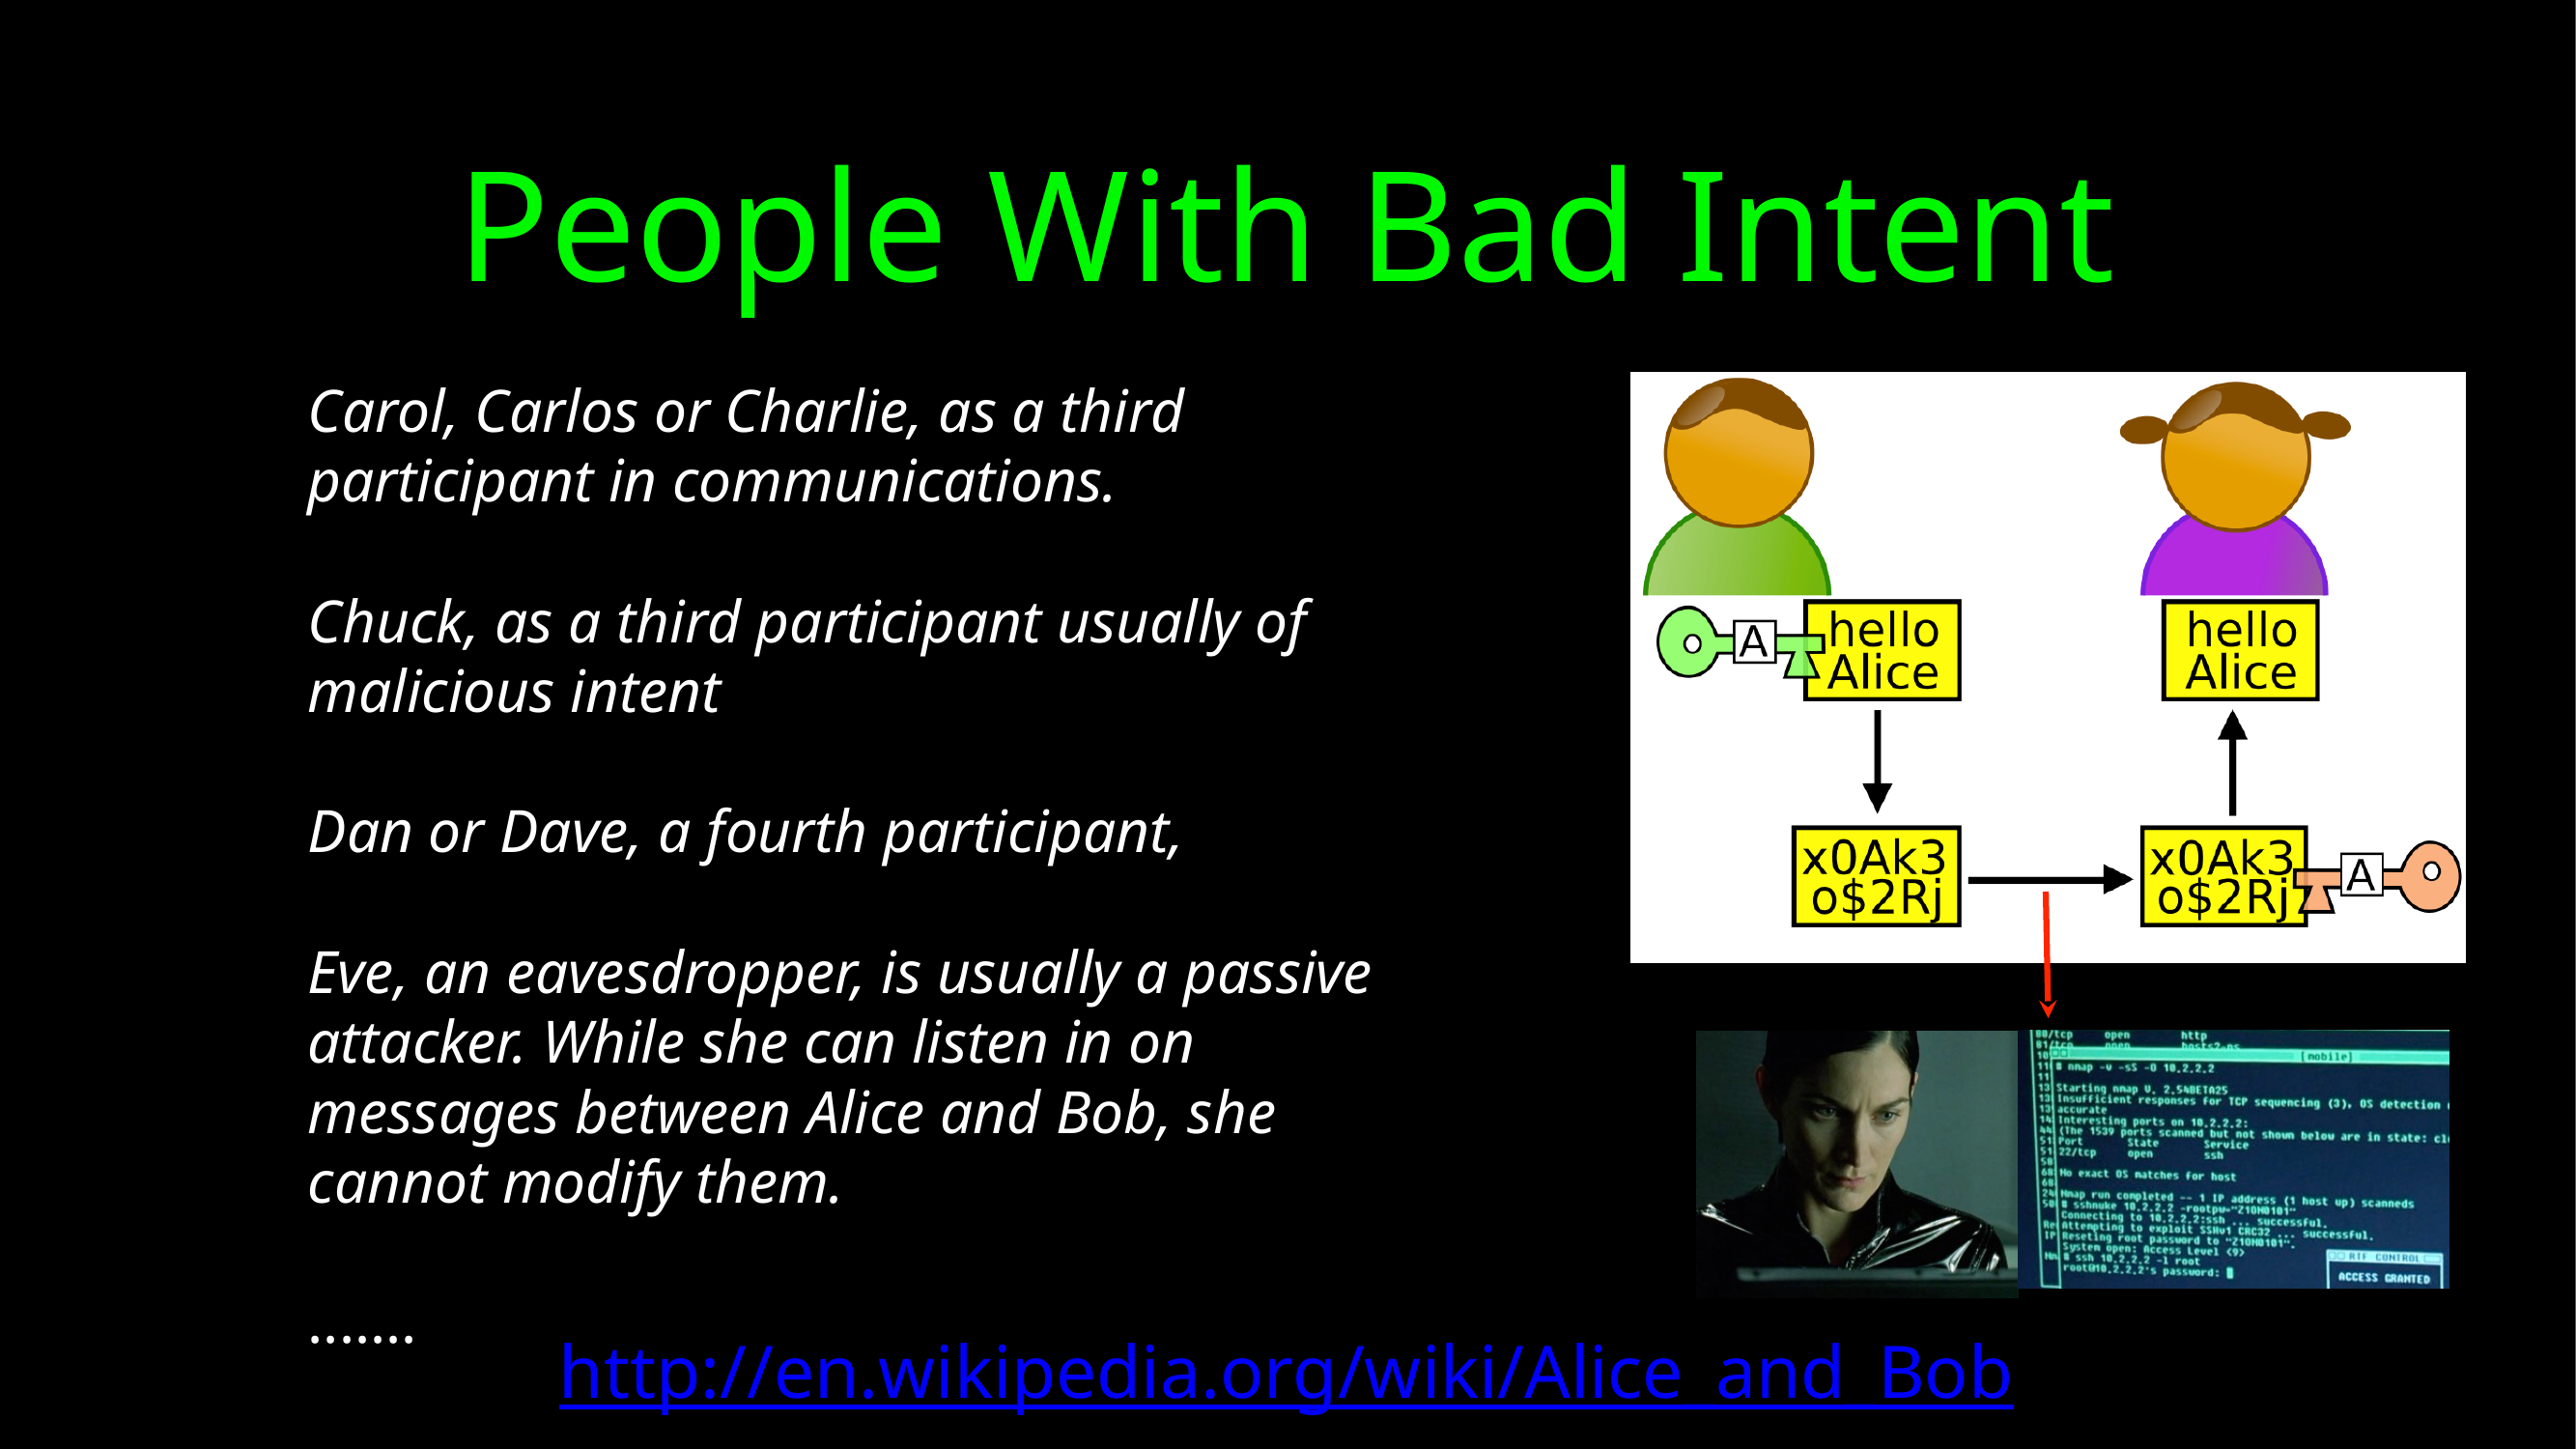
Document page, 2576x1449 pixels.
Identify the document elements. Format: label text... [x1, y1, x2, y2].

text_box http://en.wikipedia.org/wiki/Alice_and_Bob [551, 1318, 2023, 1434]
picture [1696, 1030, 2449, 1298]
list Carol, Carlos or Charlie, as a third participant in communications. Chuck, as a third participant usually of malicious intent Dan or Dave, a fourth participant, Eve, an eavesdropper, is usually a passive attacker. While she can listen in on messages between Alice and Bob, she cannot modify them. ....... [183, 412, 1461, 1317]
picture [2435, 1134, 2449, 1143]
text_box [2042, 1006, 2054, 1019]
title People With Bad Intent [183, 38, 2392, 404]
picture [1629, 372, 2466, 963]
